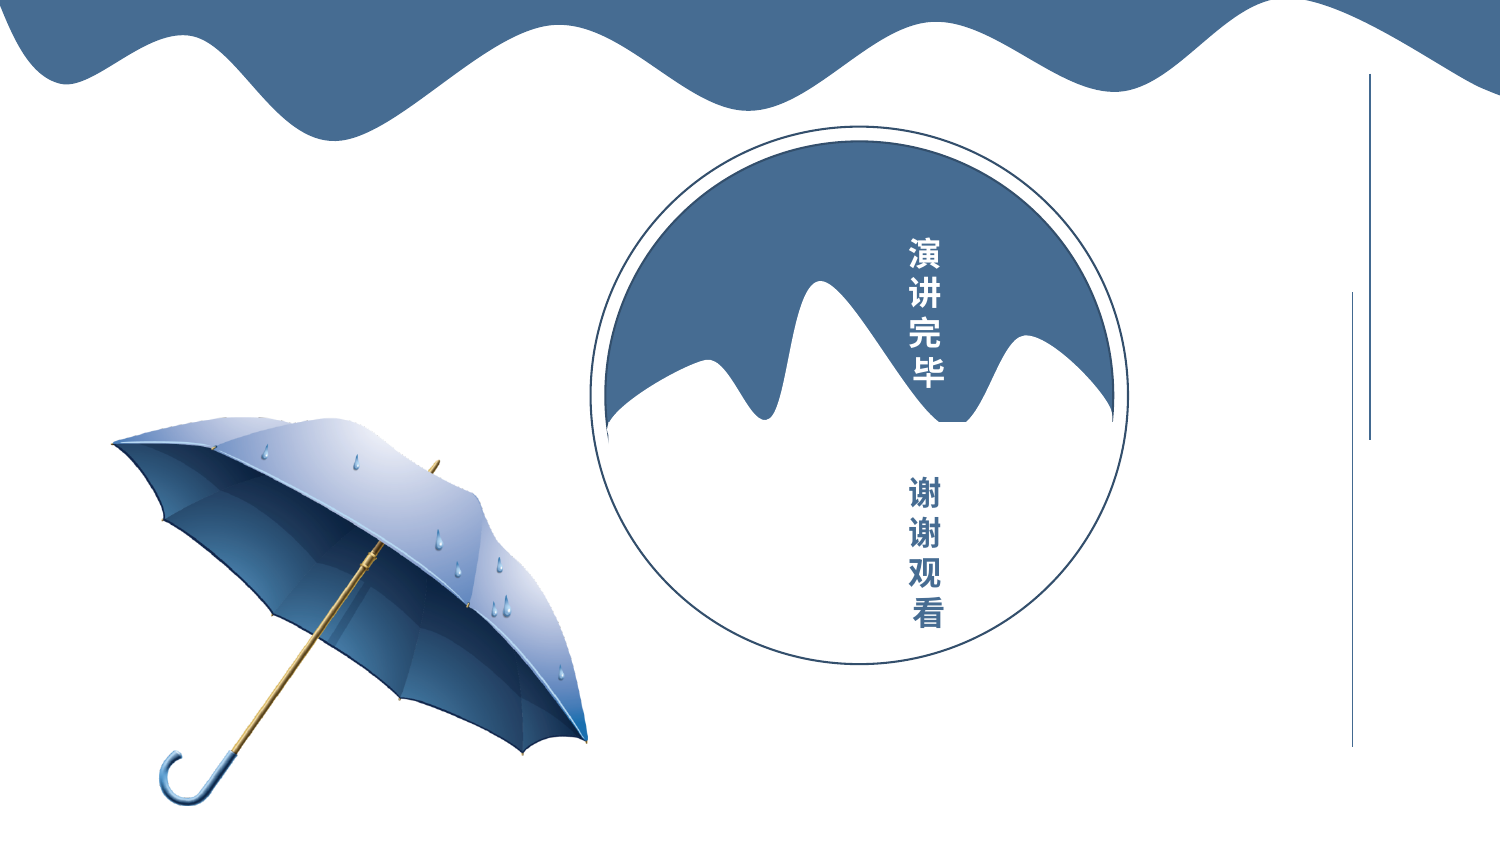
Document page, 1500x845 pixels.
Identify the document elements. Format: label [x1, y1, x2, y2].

text_box [1121, 325, 1131, 466]
picture [82, 388, 597, 807]
text_box [566, 141, 1118, 700]
text_box [0, 0, 1500, 144]
text_box [771, 124, 947, 139]
